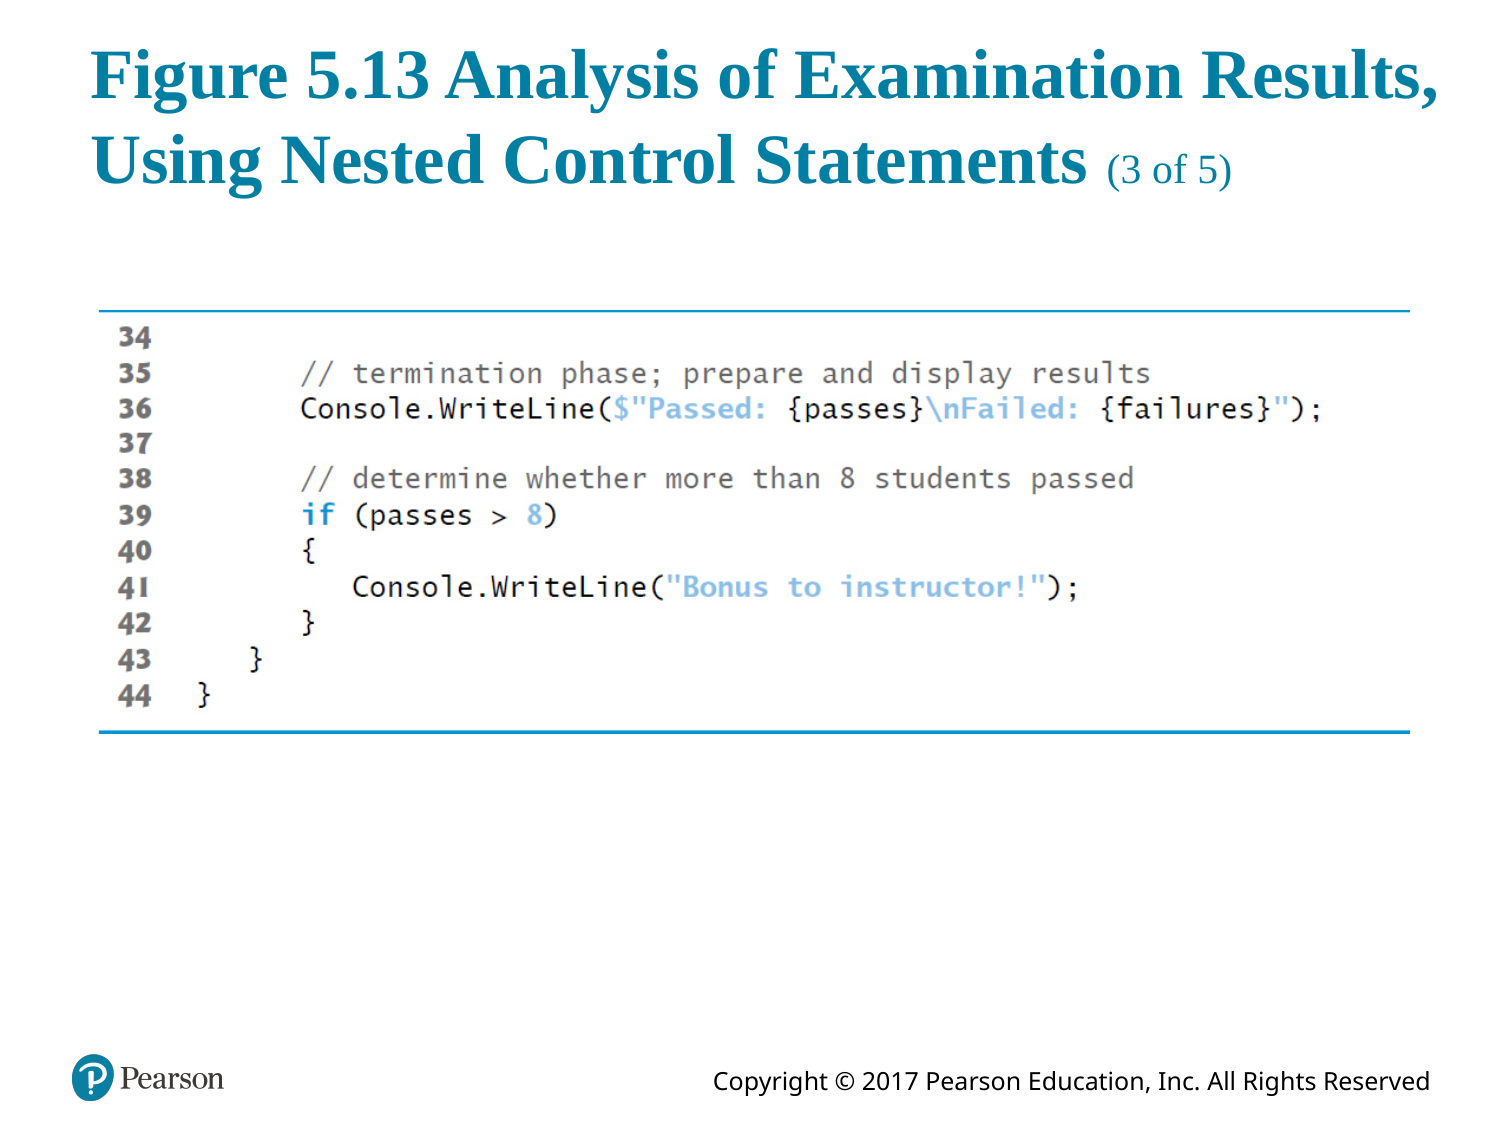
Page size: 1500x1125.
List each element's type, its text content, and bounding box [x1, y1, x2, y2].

picture [80, 1063, 106, 1088]
title Figure 5.13 Analysis of Examination Results, Using Nested Control Statements (3 of 5) [75, 37, 1472, 213]
picture [72, 1087, 83, 1101]
picture [98, 1054, 224, 1101]
picture [98, 313, 1411, 730]
picture [72, 1054, 88, 1070]
